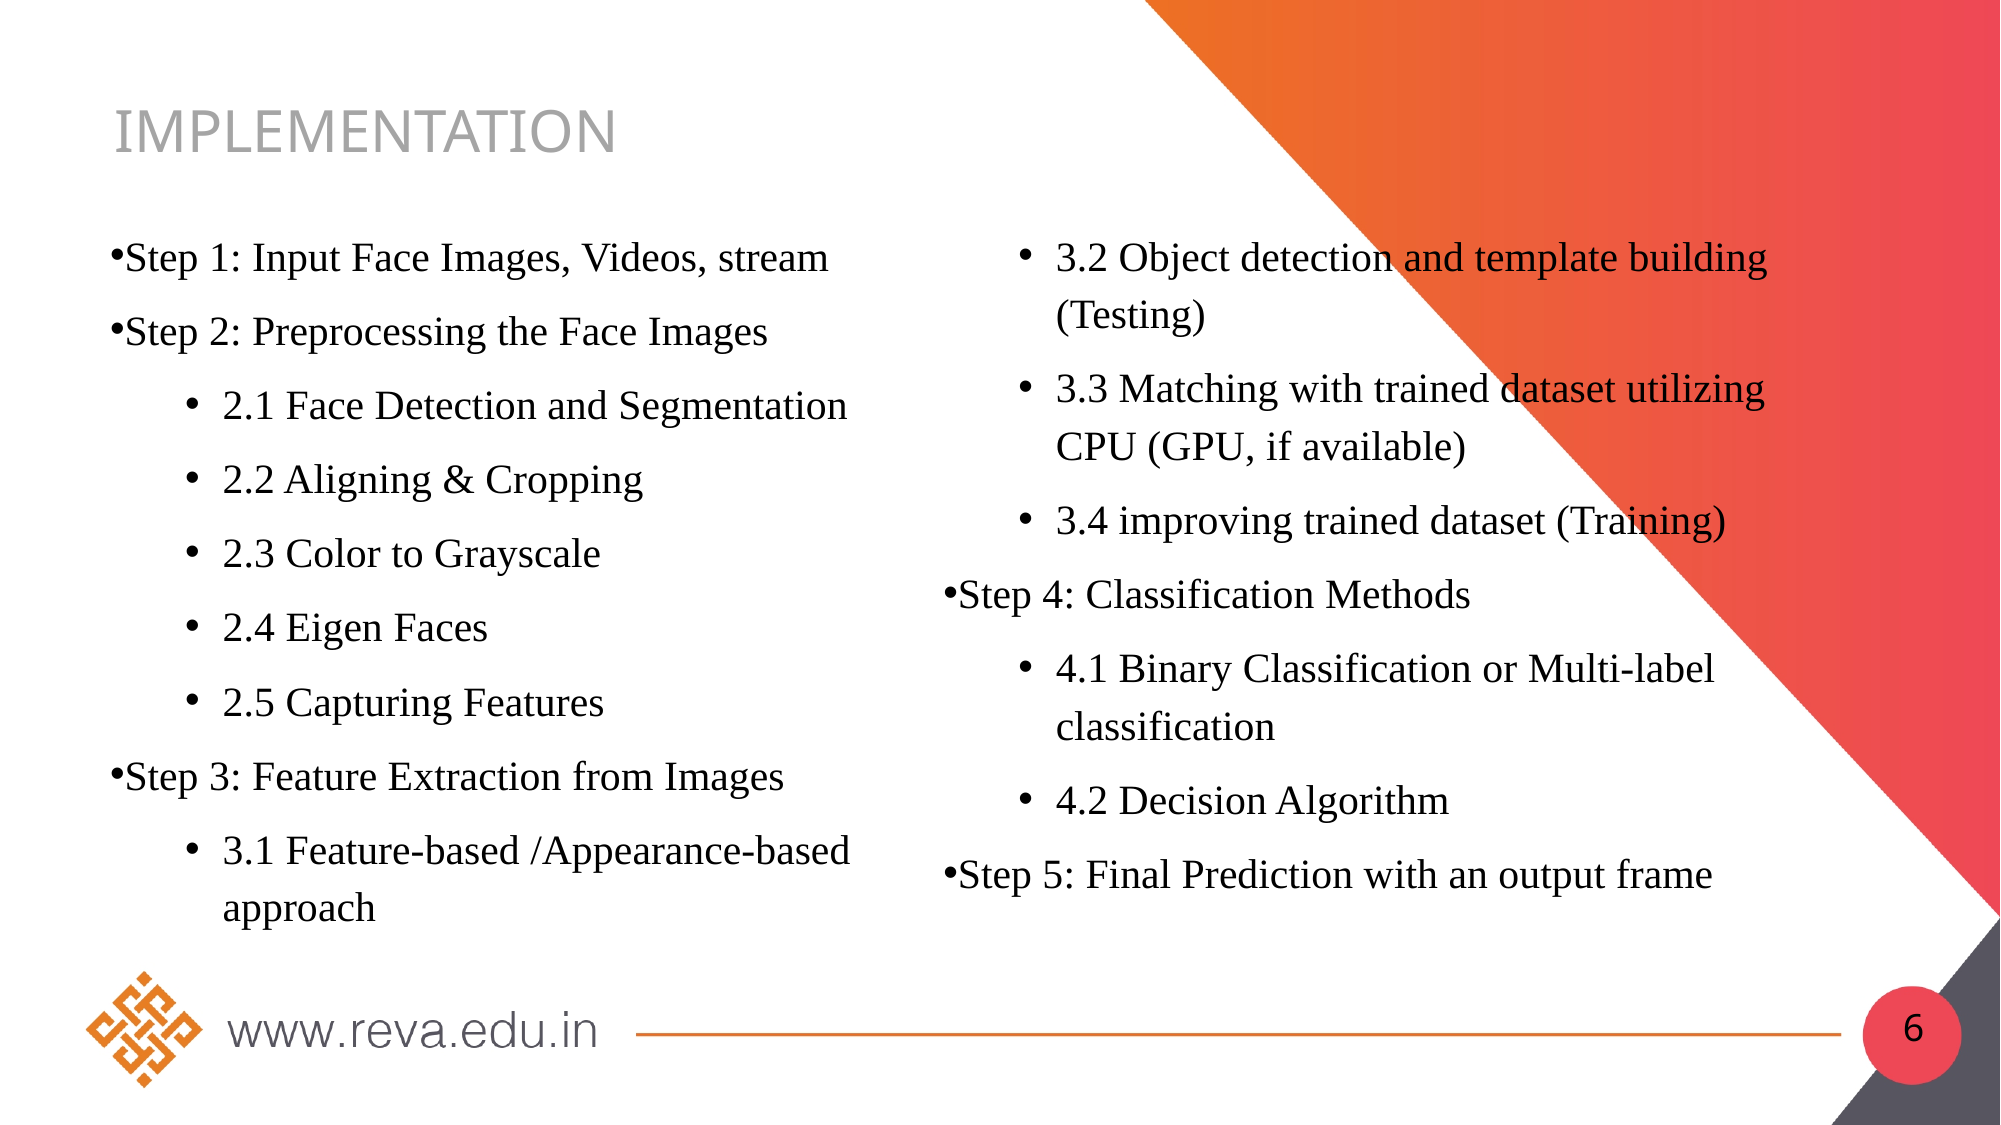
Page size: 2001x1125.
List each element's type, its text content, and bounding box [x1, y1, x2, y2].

picture [0, 0, 2000, 1125]
text_box Step 1: Input Face Images, Videos, stream Step 2: Preprocessing the Face Images 2.1 Face Detection and Segmentation 2.2 Aligning & Cropping 2.3 Color to Grayscale 2.4 Eigen Faces 2.5 Capturing Features Step 3: Feature Extraction from Images 3.1 Feature-based /Appearance-based approach 3.2 Object detection and template building (Testing) 3.3 Matching with trained dataset utilizing CPU (GPU, if available) 3.4 improving trained dataset (Training) Step 4: Classification Methods 4.1 Binary Classification or Multi-label classification 4.2 Decision Algorithm Step 5: Final Prediction with an output frame [95, 214, 1792, 986]
slide_number 6 [1864, 999, 1963, 1060]
title Implementation [99, 64, 963, 203]
